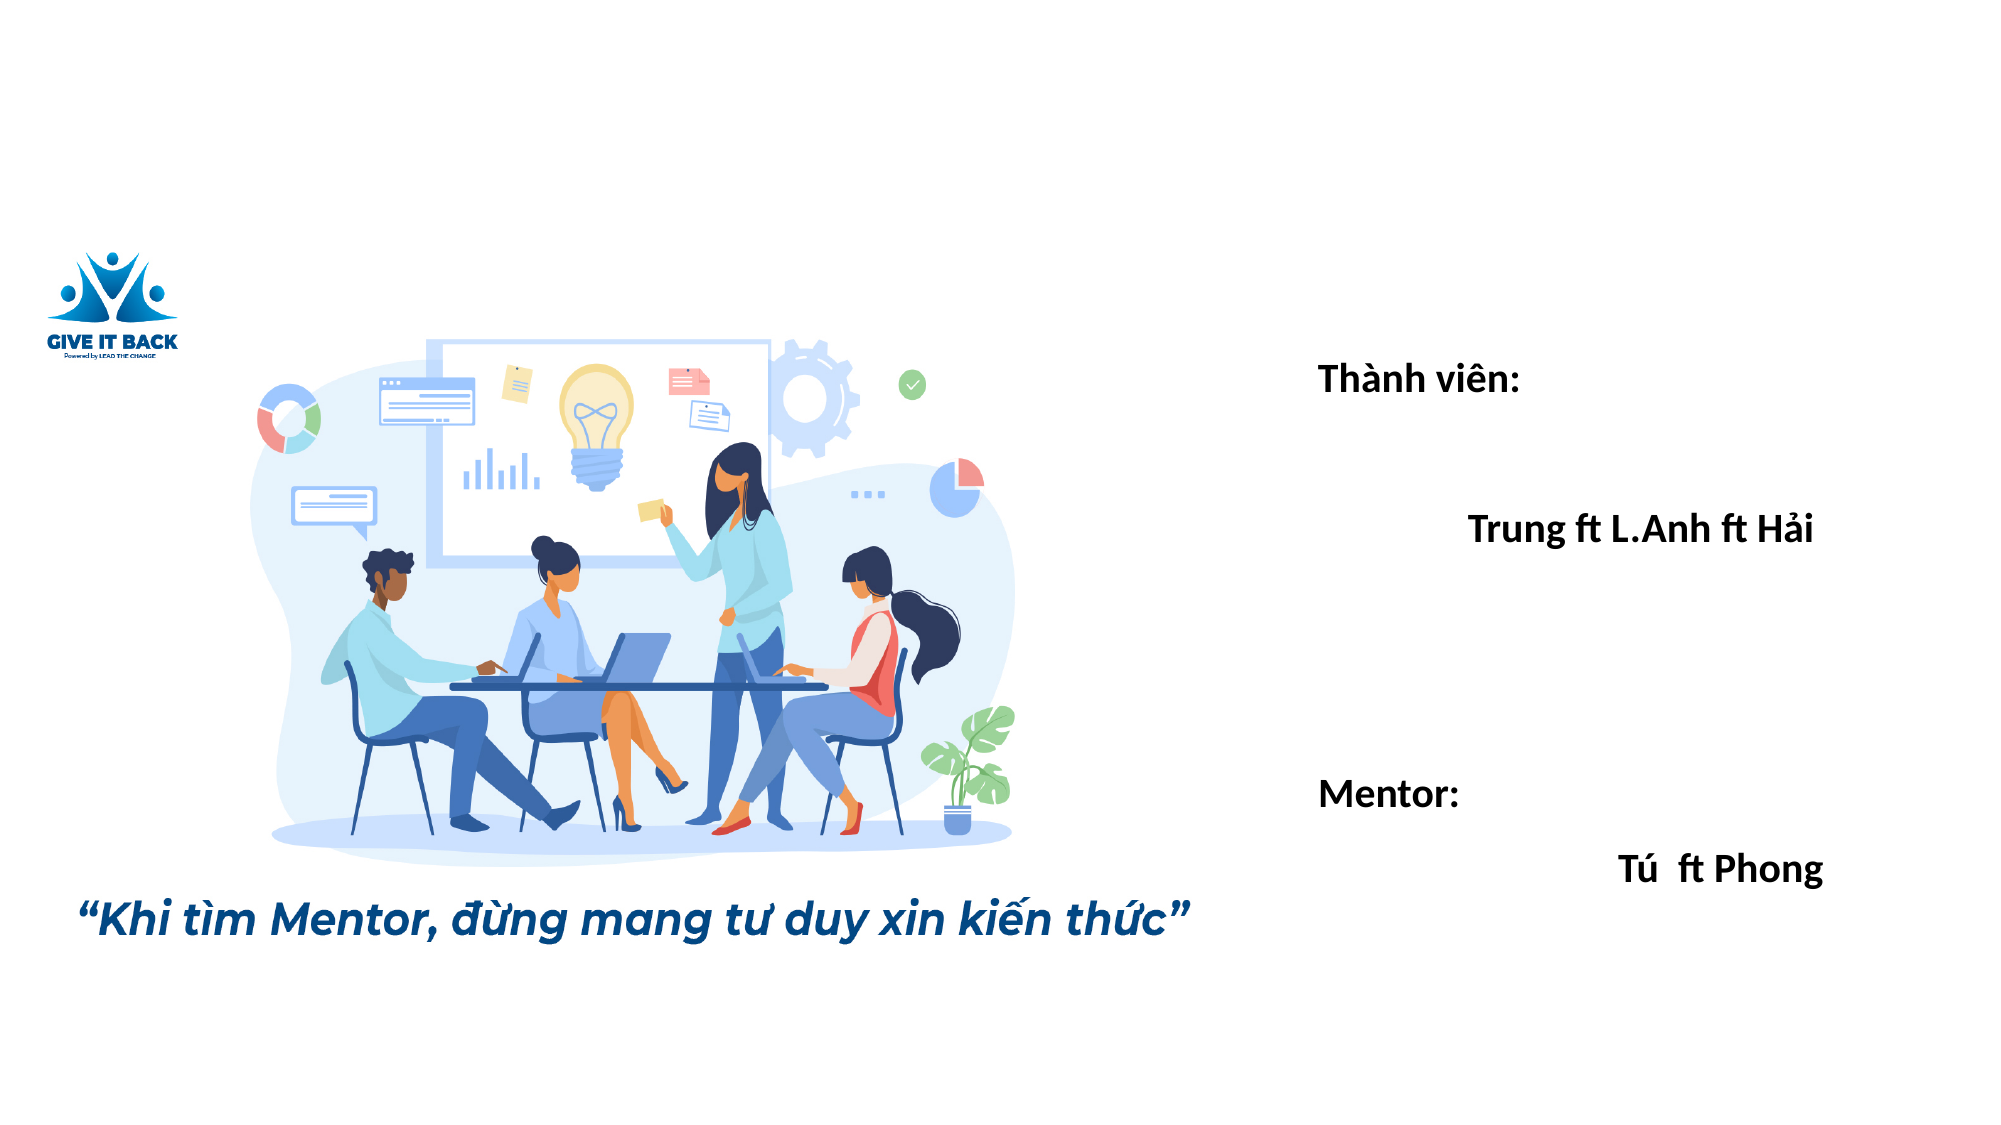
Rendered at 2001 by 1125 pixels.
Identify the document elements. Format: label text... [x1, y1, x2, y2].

text_box Thành viên: Trung ft L.Anh ft Hải [1303, 318, 1915, 559]
picture [32, 246, 1237, 996]
text_box Mentor: Tú ft Phong [1303, 733, 1882, 899]
